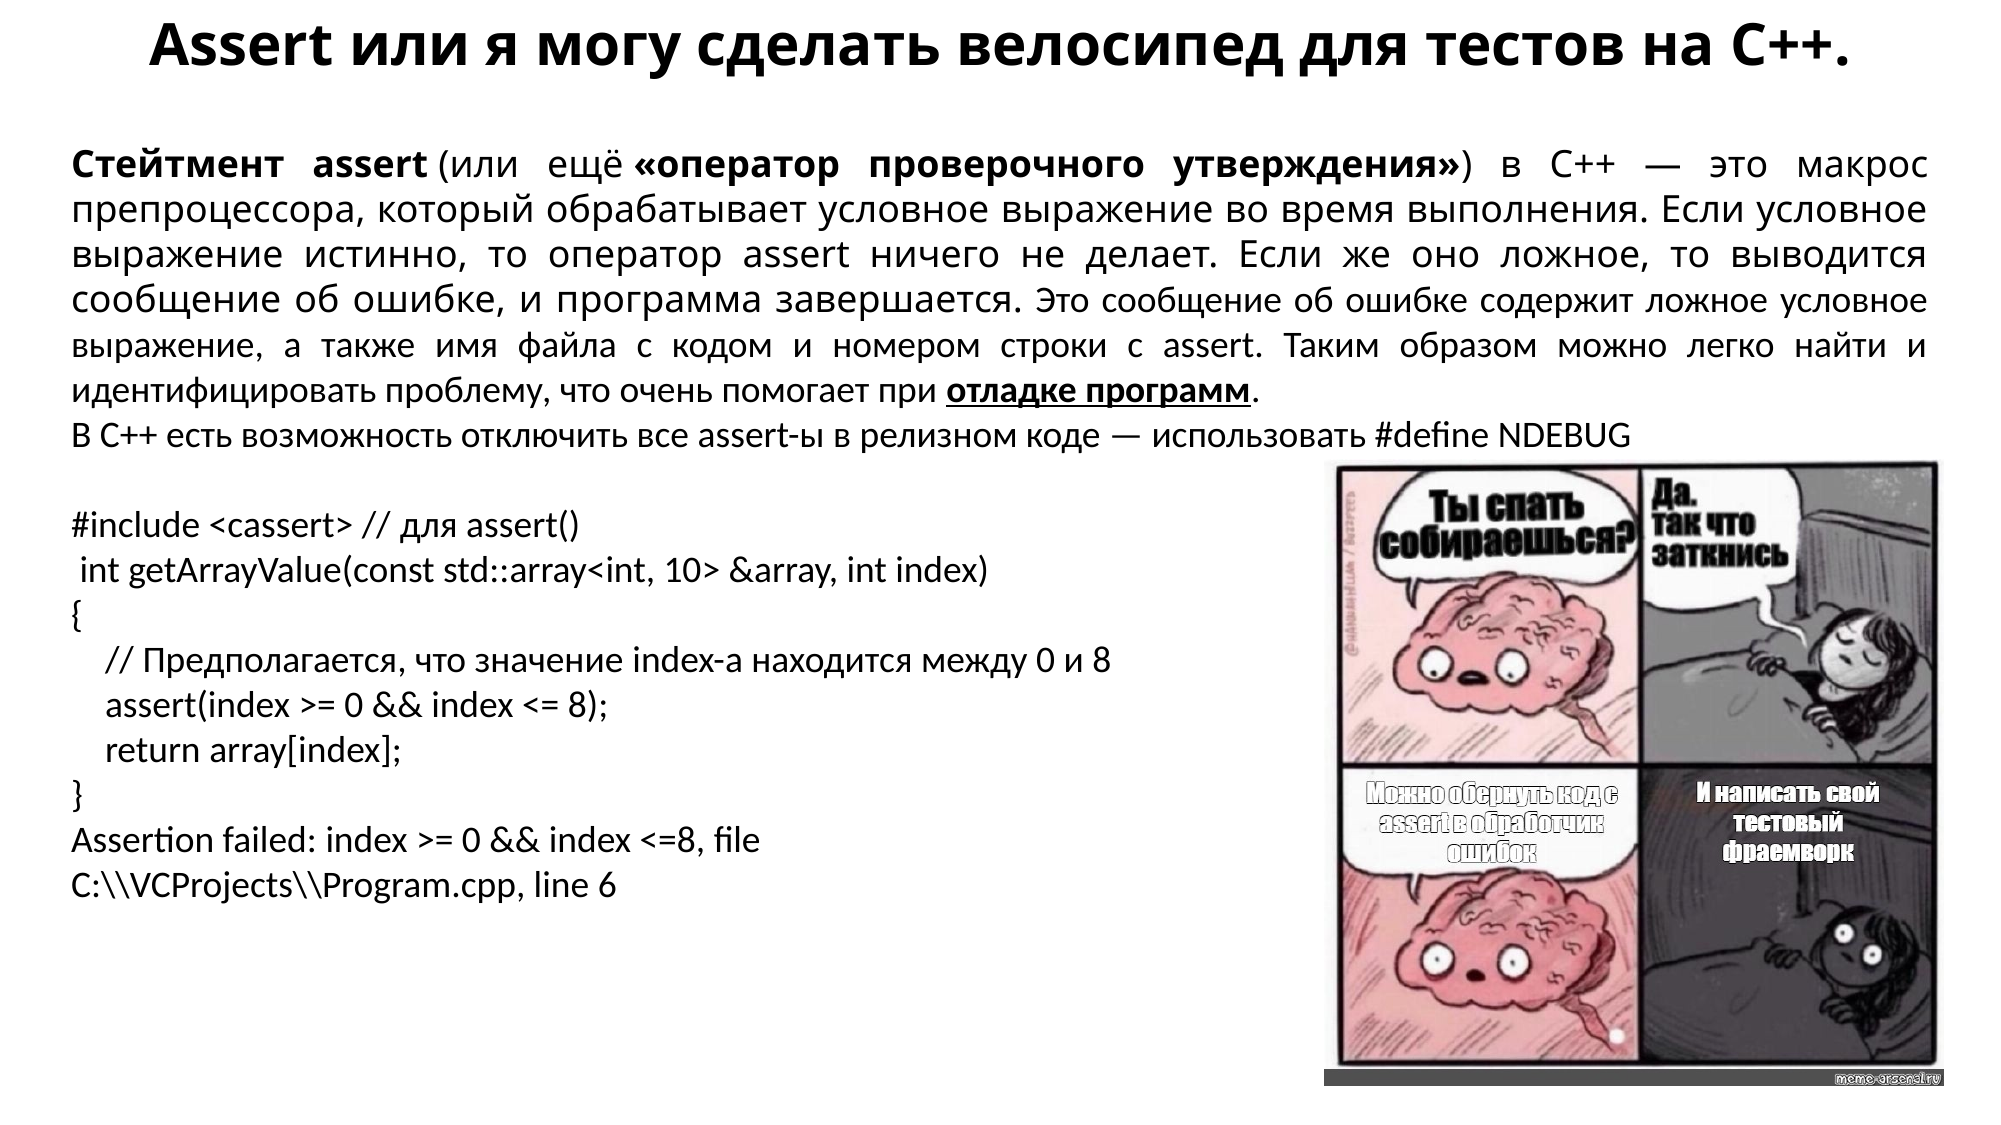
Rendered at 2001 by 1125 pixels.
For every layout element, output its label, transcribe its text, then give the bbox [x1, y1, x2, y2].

text_box Стейтмент assert (или ещё «оператор проверочного утверждения») в C++ — это макрос препроцессора, который обрабатывает условное выражение во время выполнения. Если условное выражение истинно, то оператор assert ничего не делает. Если же оно ложное, то выводится сообщение об ошибке, и программа завершается. Это сообщение об ошибке содержит ложное условное выражение, а также имя файла с кодом и номером строки с assert. Таким образом можно легко найти и идентифицировать проблему, что очень помогает при отладке программ. В C++ есть возможность отключить все assert-ы в релизном коде — использовать #define NDEBUG #include <cassert> // для assert() int getArrayValue(const std::array<int, 10> &array, int index) { // Предполагается, что значение index-а находится между 0 и 8 assert(index >= 0 && index <= 8); return array[index]; } Assertion failed: index >= 0 && index <=8, file C:\\VCProjects\\Program.cpp, line 6 [56, 132, 1944, 912]
picture [1323, 459, 1944, 1086]
text_box Assert или я могу сделать велосипед для тестов на C++. [134, 0, 1866, 85]
